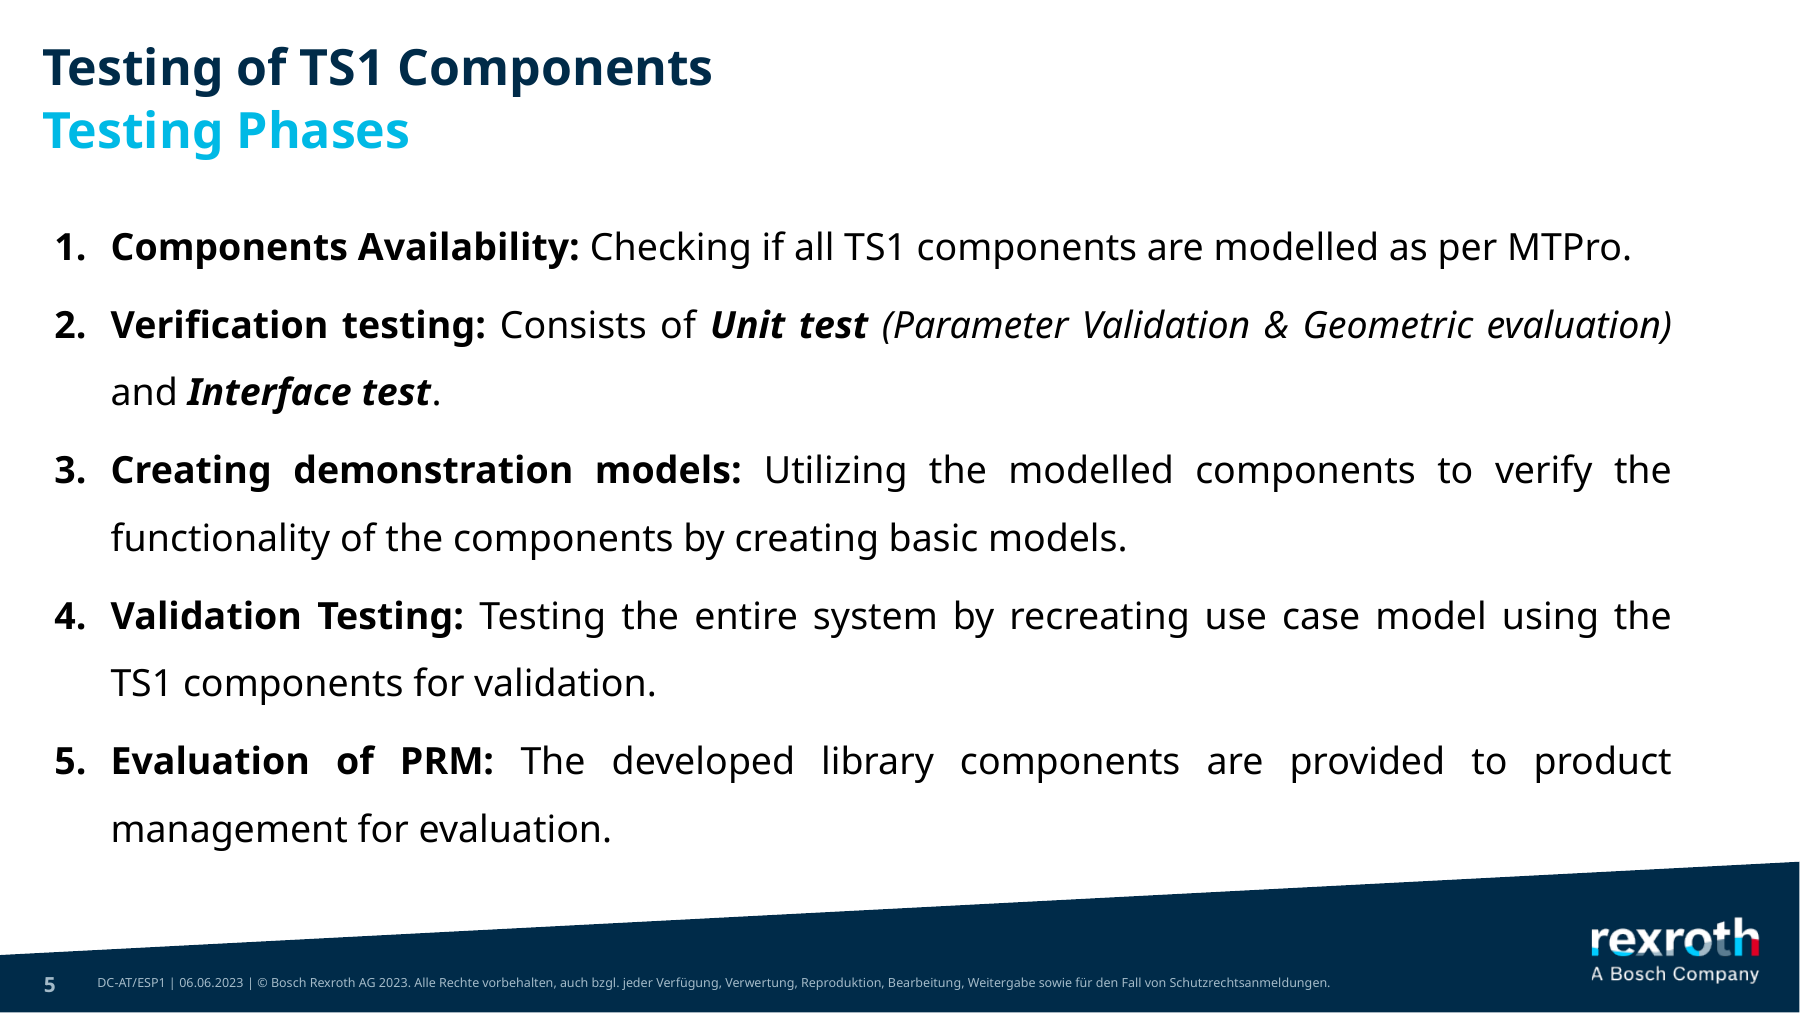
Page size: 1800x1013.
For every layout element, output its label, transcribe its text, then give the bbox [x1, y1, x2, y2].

slide_number 5 [43, 971, 99, 1013]
text_box Components Availability: Checking if all TS1 components are modelled as per MTPro. Verification testing: Consists of Unit test (Parameter Validation & Geometric evaluation) and Interface test. Creating demonstration models: Utilizing the modelled components to verify the functionality of the components by creating basic models. Validation Testing: Testing the entire system by recreating use case model using the TS1 components for validation. Evaluation of PRM: The developed library components are provided to product management for evaluation. [54, 200, 1674, 876]
title Testing Phases [42, 107, 1758, 171]
list Testing of TS1 Components [42, 42, 1758, 107]
